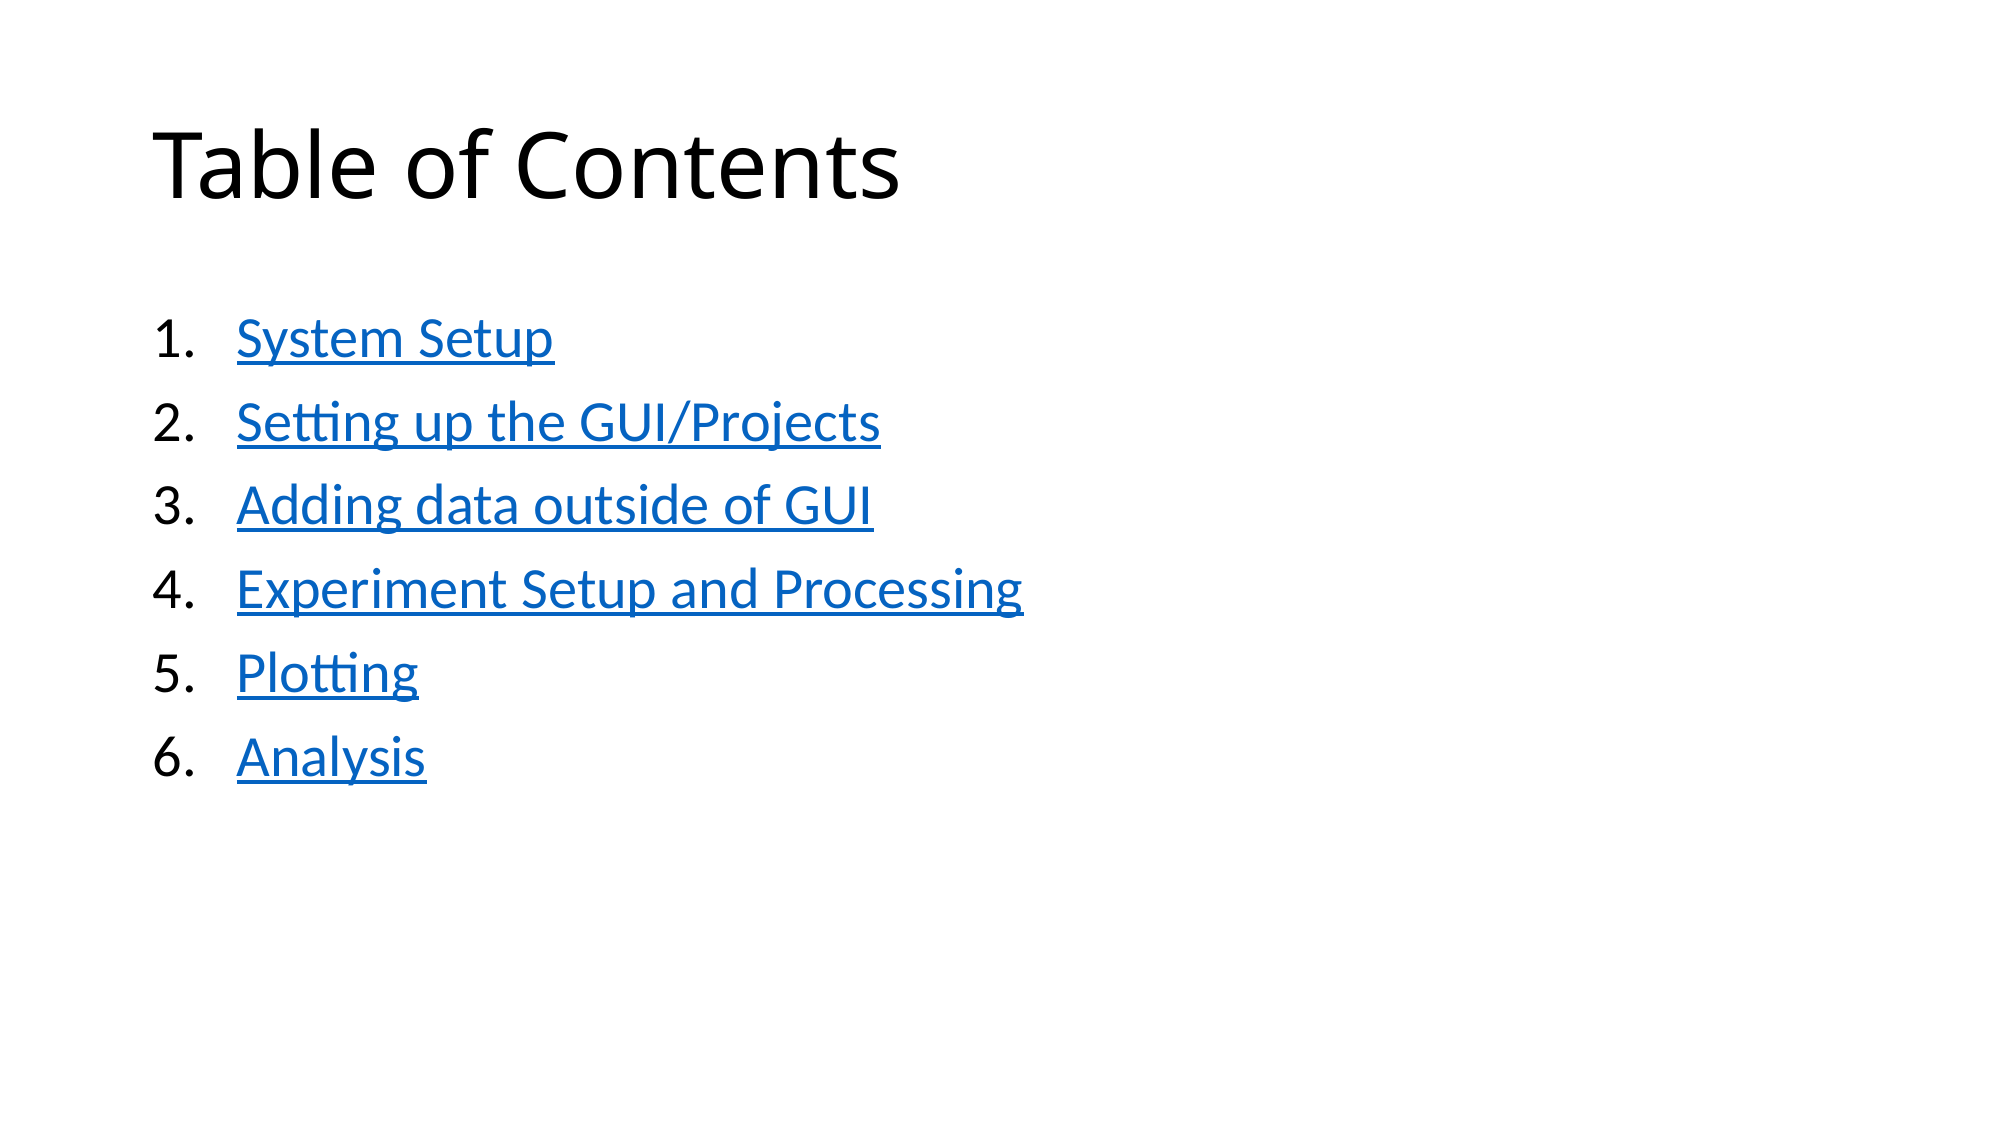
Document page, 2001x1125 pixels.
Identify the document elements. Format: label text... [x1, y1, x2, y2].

list System Setup Setting up the GUI/Projects Adding data outside of GUI Experiment Setup and Processing Plotting Analysis [137, 299, 1863, 1014]
title Table of Contents [137, 59, 1863, 278]
